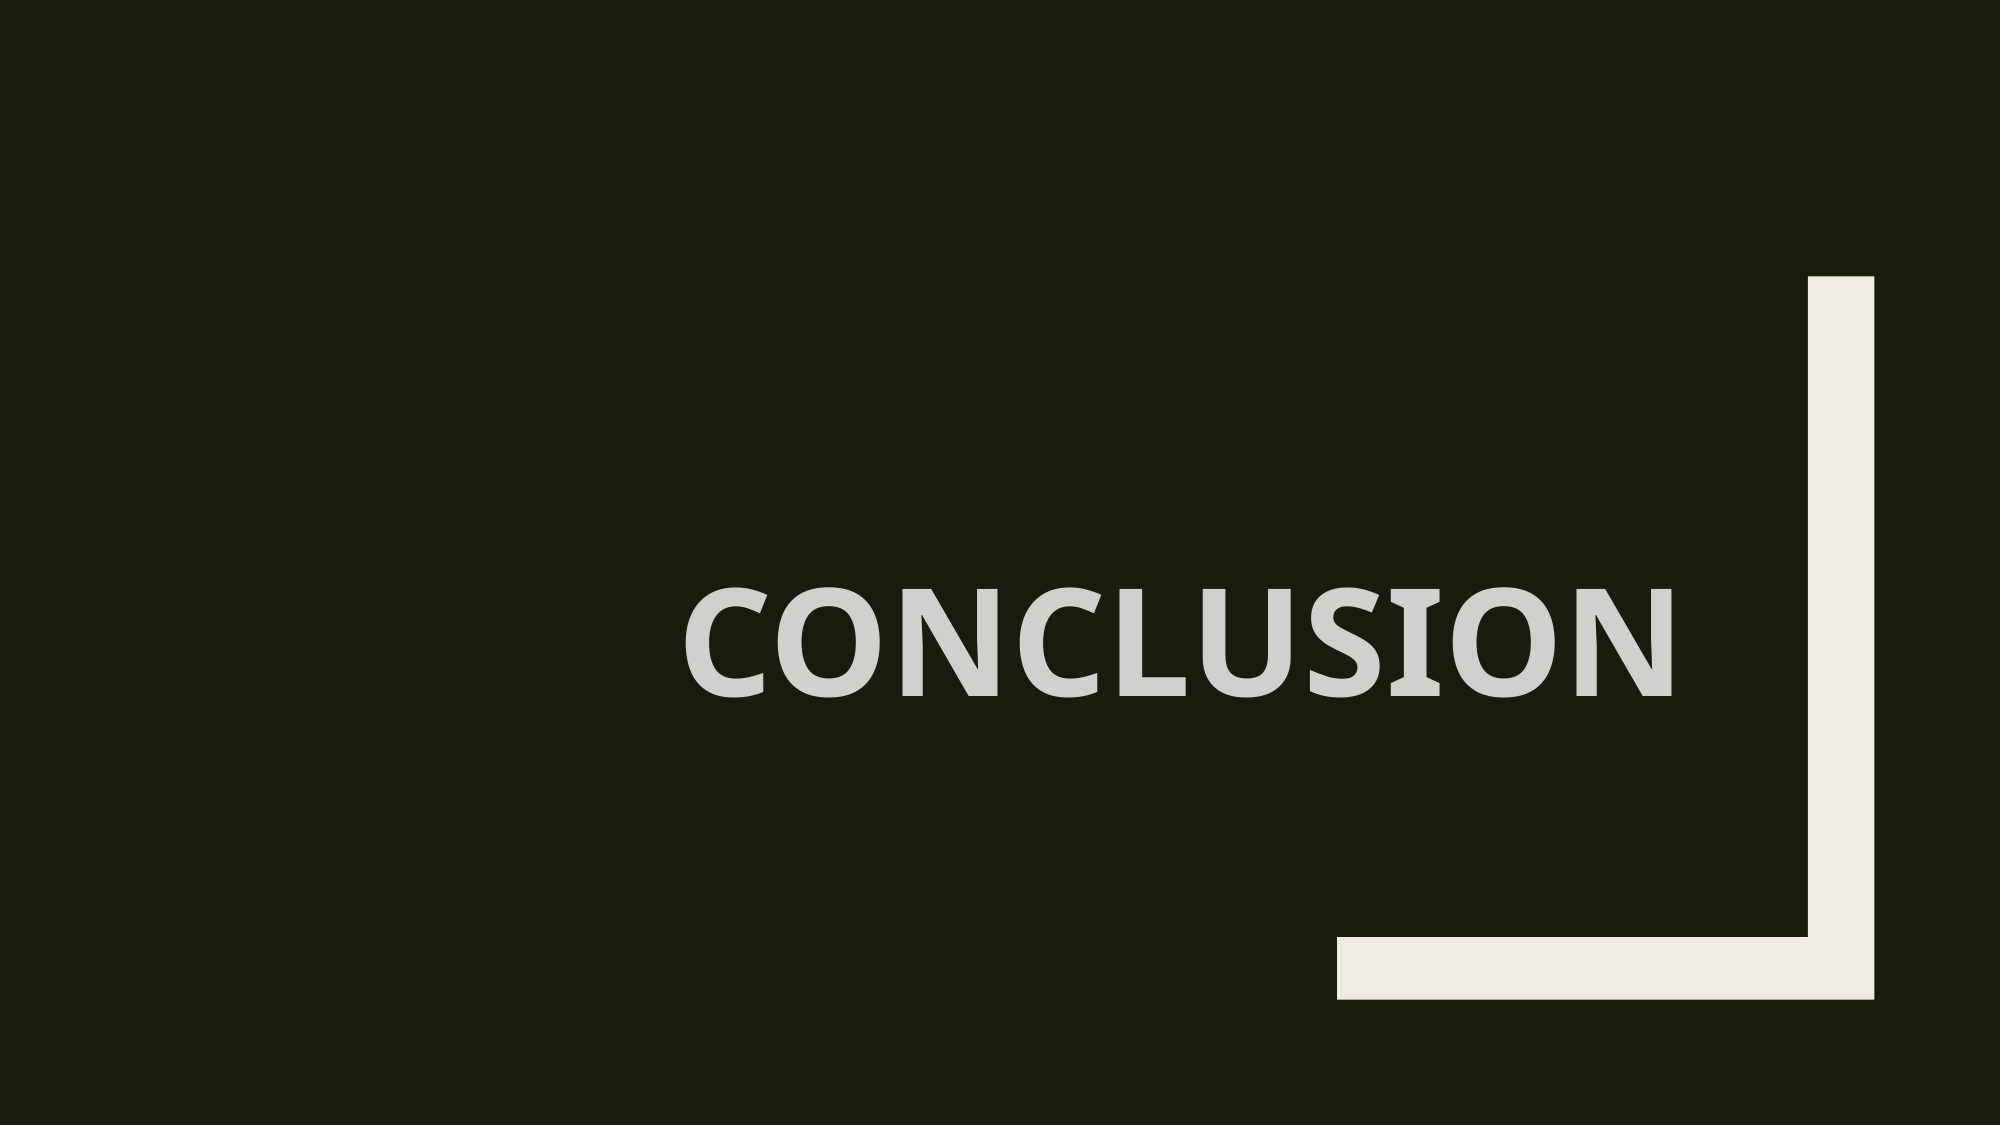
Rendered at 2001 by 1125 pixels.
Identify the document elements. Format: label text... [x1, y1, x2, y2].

title Conclusion [124, 267, 1702, 736]
